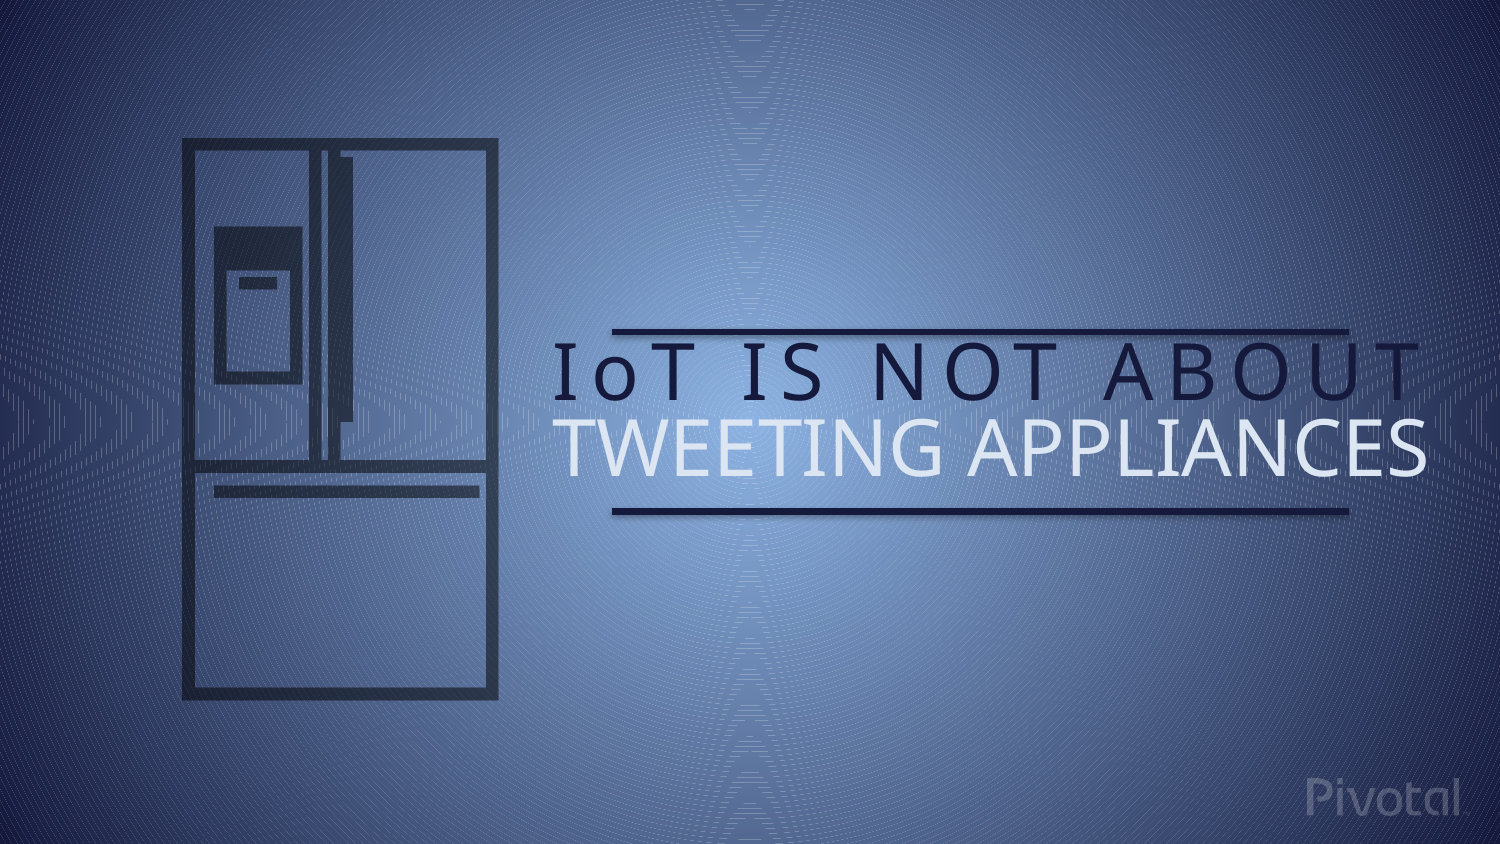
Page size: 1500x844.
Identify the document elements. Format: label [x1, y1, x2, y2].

text_box [596, 331, 1387, 512]
picture [30, 105, 663, 738]
picture [1307, 778, 1470, 816]
